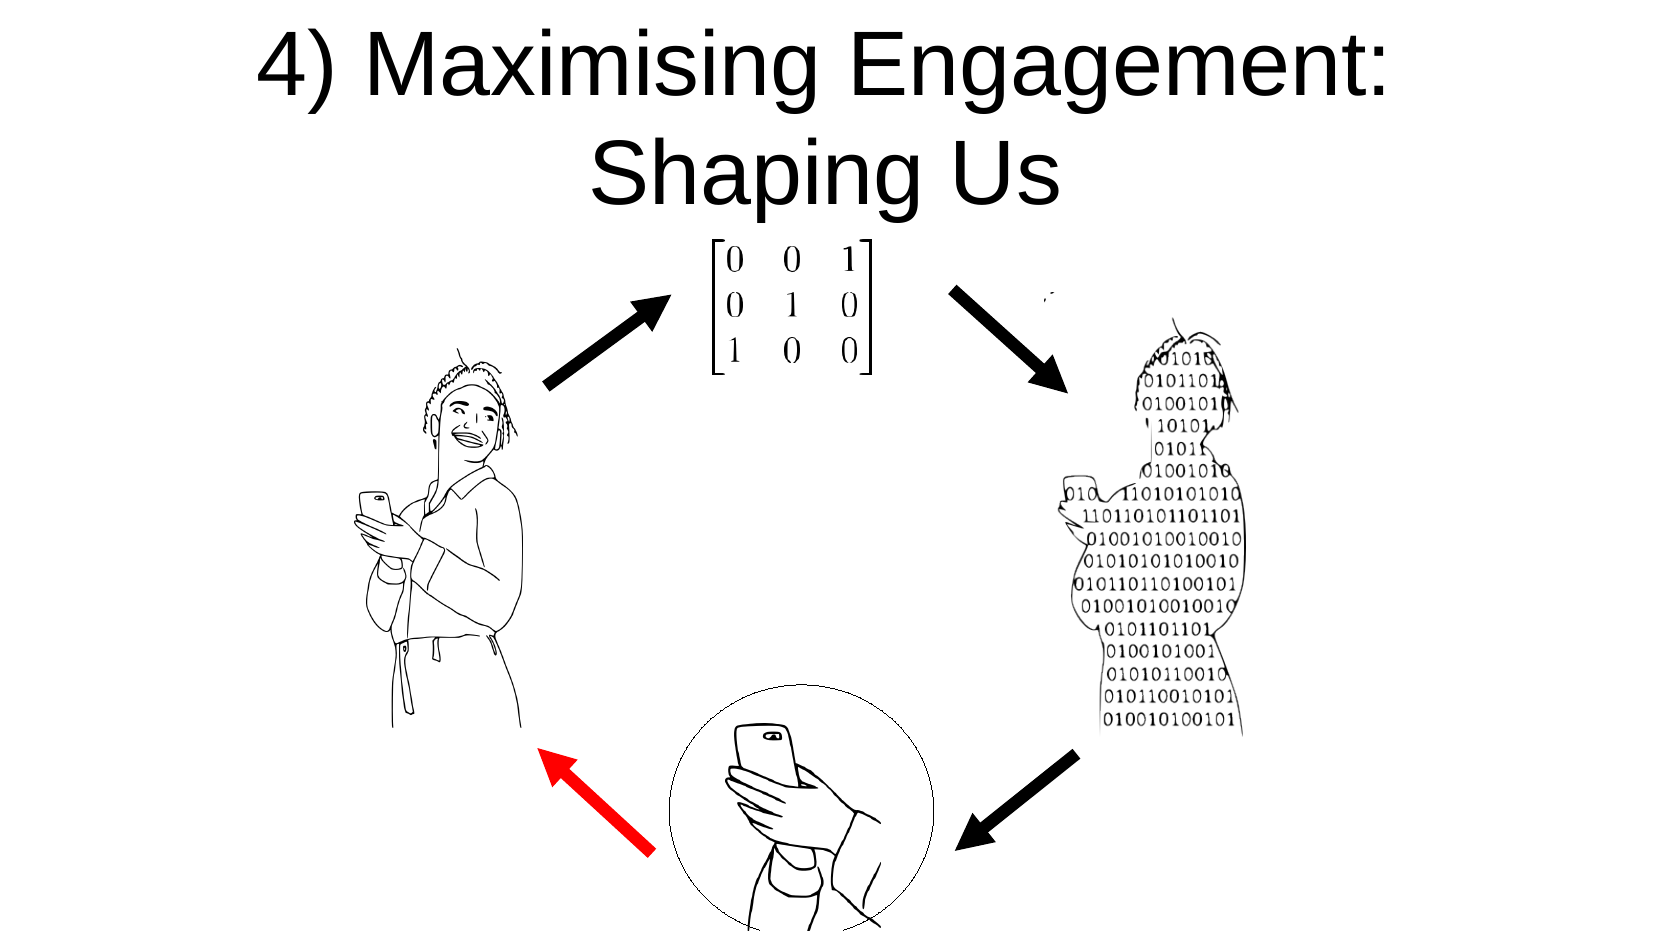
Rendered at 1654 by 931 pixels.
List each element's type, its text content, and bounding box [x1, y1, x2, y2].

text_box [545, 294, 672, 387]
title 4) Maximising Engagement: Shaping Us [82, 12, 1568, 215]
picture [1044, 292, 1246, 737]
text_box [669, 684, 934, 913]
picture [354, 348, 523, 728]
picture [712, 239, 872, 375]
picture [724, 723, 881, 931]
text_box [537, 748, 653, 854]
text_box [954, 753, 1077, 851]
